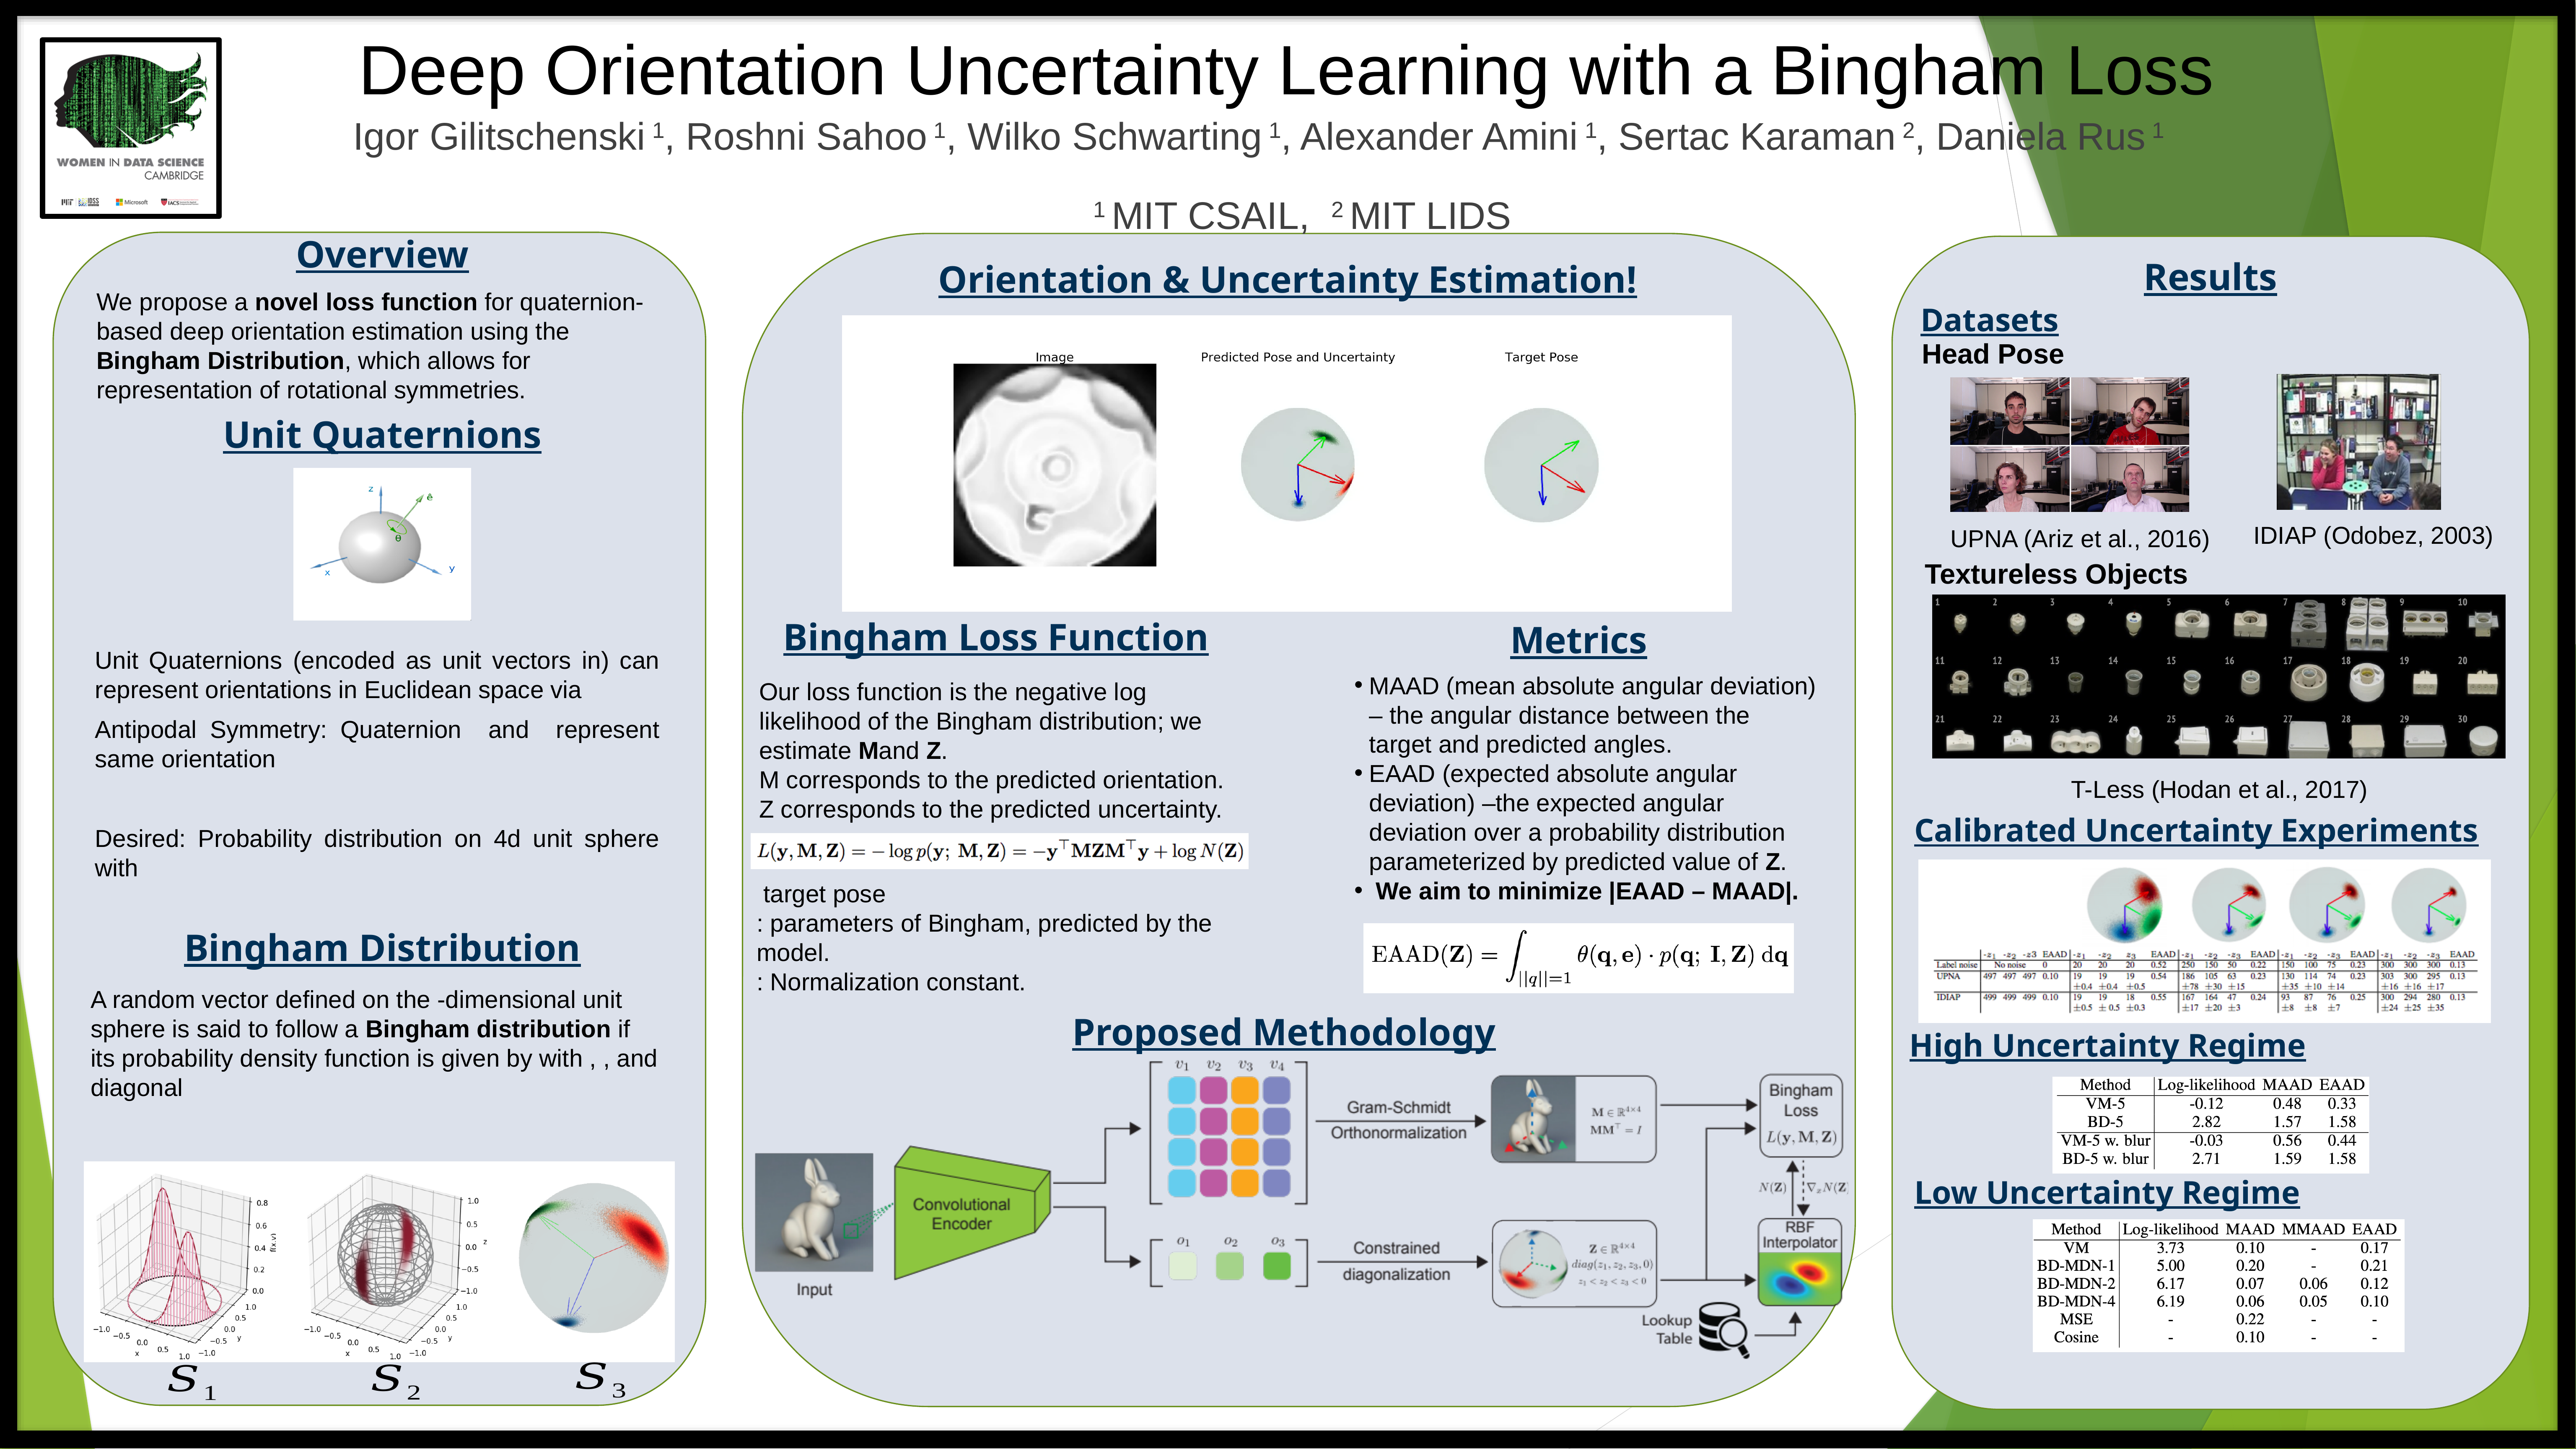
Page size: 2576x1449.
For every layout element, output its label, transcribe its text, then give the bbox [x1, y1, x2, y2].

text_box IDIAP (Odobez, 2003) [2247, 516, 2507, 552]
list Overview [87, 236, 677, 270]
list Bingham Distribution [87, 930, 678, 963]
text_box [8, 7, 2567, 1440]
picture [293, 468, 472, 621]
picture [1950, 377, 2190, 512]
text_box Textureless Objects [1918, 553, 2230, 592]
list We propose a novel loss function for quaternion-based deep orientation estimation using the Bingham Distribution, which allows for representation of rotational symmetries. [84, 274, 681, 414]
picture [750, 833, 1249, 870]
text_box Head Pose [1915, 332, 2074, 373]
picture [44, 42, 217, 214]
list Orientation & Uncertainty Estimation! [894, 252, 1682, 304]
text_box Deep Orientation Uncertainty Learning with a Bingham Loss [348, 20, 2226, 92]
picture [1918, 859, 2491, 1023]
list High Uncertainty Regime [1905, 1016, 2494, 1072]
text_box T-Less (Hodan et al., 2017) [2065, 770, 2377, 801]
picture [2276, 374, 2441, 510]
list Proposed Methodology [989, 1014, 1579, 1047]
picture [84, 1161, 675, 1363]
picture [1363, 923, 1794, 993]
list Datasets [1915, 291, 2506, 347]
picture [753, 1058, 1849, 1362]
text_box Igor Gilitschenski 1, Roshni Sahoo 1, Wilko Schwarting 1, Alexander Amini 1, Sertac Karaman 2, Daniela Rus 1 1 MIT CSAIL, 2 MIT LIDS [348, 106, 2257, 231]
list Unit Quaternions [87, 417, 678, 450]
picture [2032, 1219, 2405, 1353]
list Results [1915, 247, 2506, 291]
list Calibrated Uncertainty Experiments [1909, 801, 2499, 858]
picture [2052, 1077, 2370, 1174]
list Metrics [1333, 621, 1824, 657]
text_box UPNA (Ariz et al., 2016) [1943, 519, 2225, 553]
text_box MAAD (mean absolute angular deviation) – the angular distance between the target and predicted angles. EAAD (expected absolute angular deviation) –the expected angular deviation over a probability distribution parameterized by predicted value of Z. We aim to minimize |EAAD – MAAD|. [1333, 667, 1824, 908]
list Bingham Loss Function [750, 618, 1242, 654]
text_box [842, 314, 1733, 612]
list Low Uncertainty Regime [1909, 1163, 2499, 1220]
picture [1932, 595, 2506, 758]
